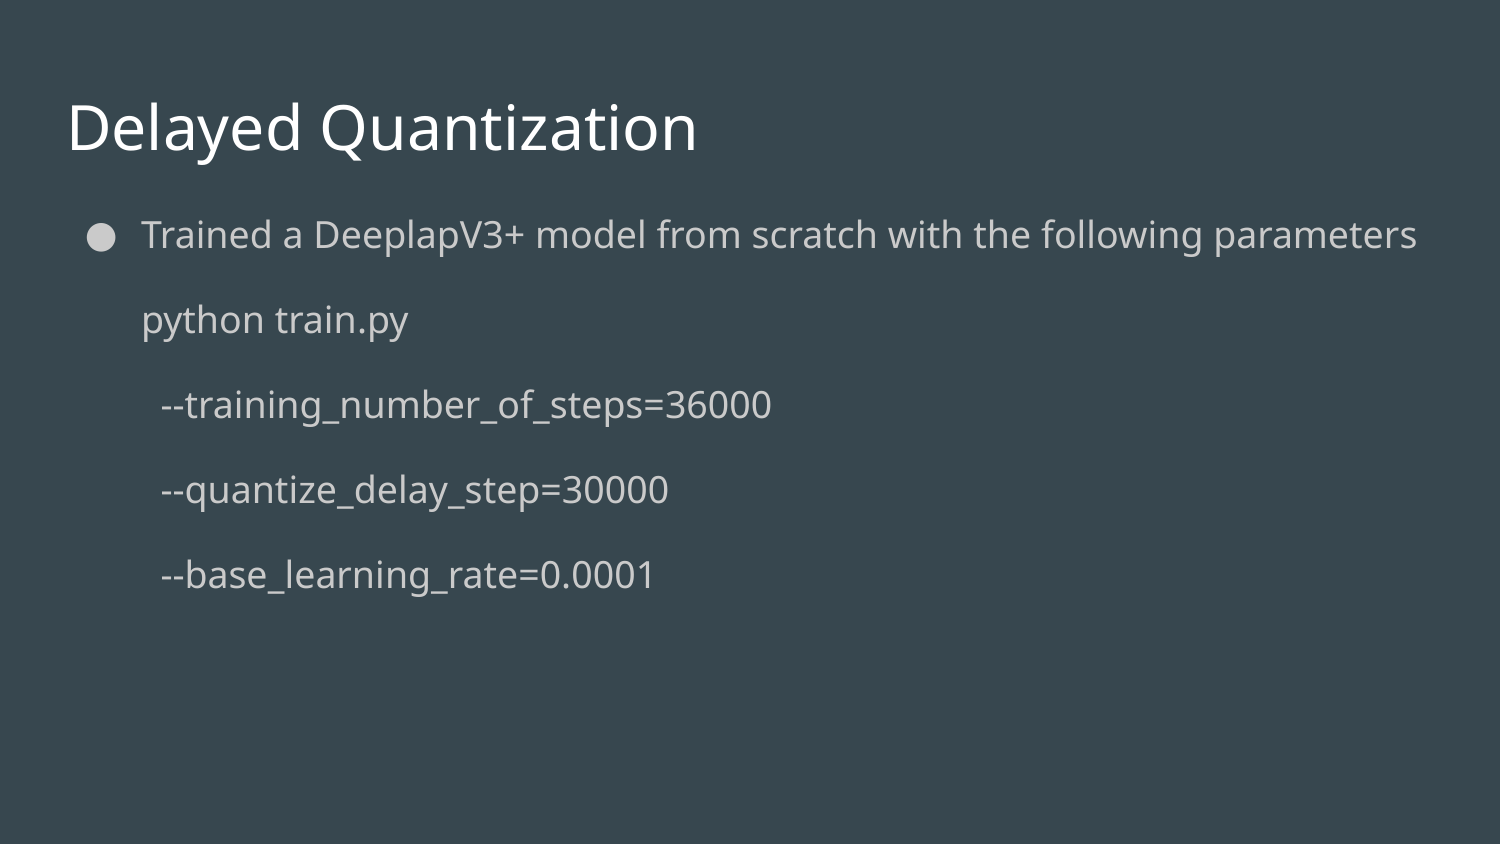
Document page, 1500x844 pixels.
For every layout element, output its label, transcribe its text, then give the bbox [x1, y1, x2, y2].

list Trained a DeeplapV3+ model from scratch with the following parameters python train.py --training_number_of_steps=36000 --quantize_delay_step=30000 --base_learning_rate=0.0001 [51, 189, 1449, 750]
title Delayed Quantization [51, 72, 1449, 167]
